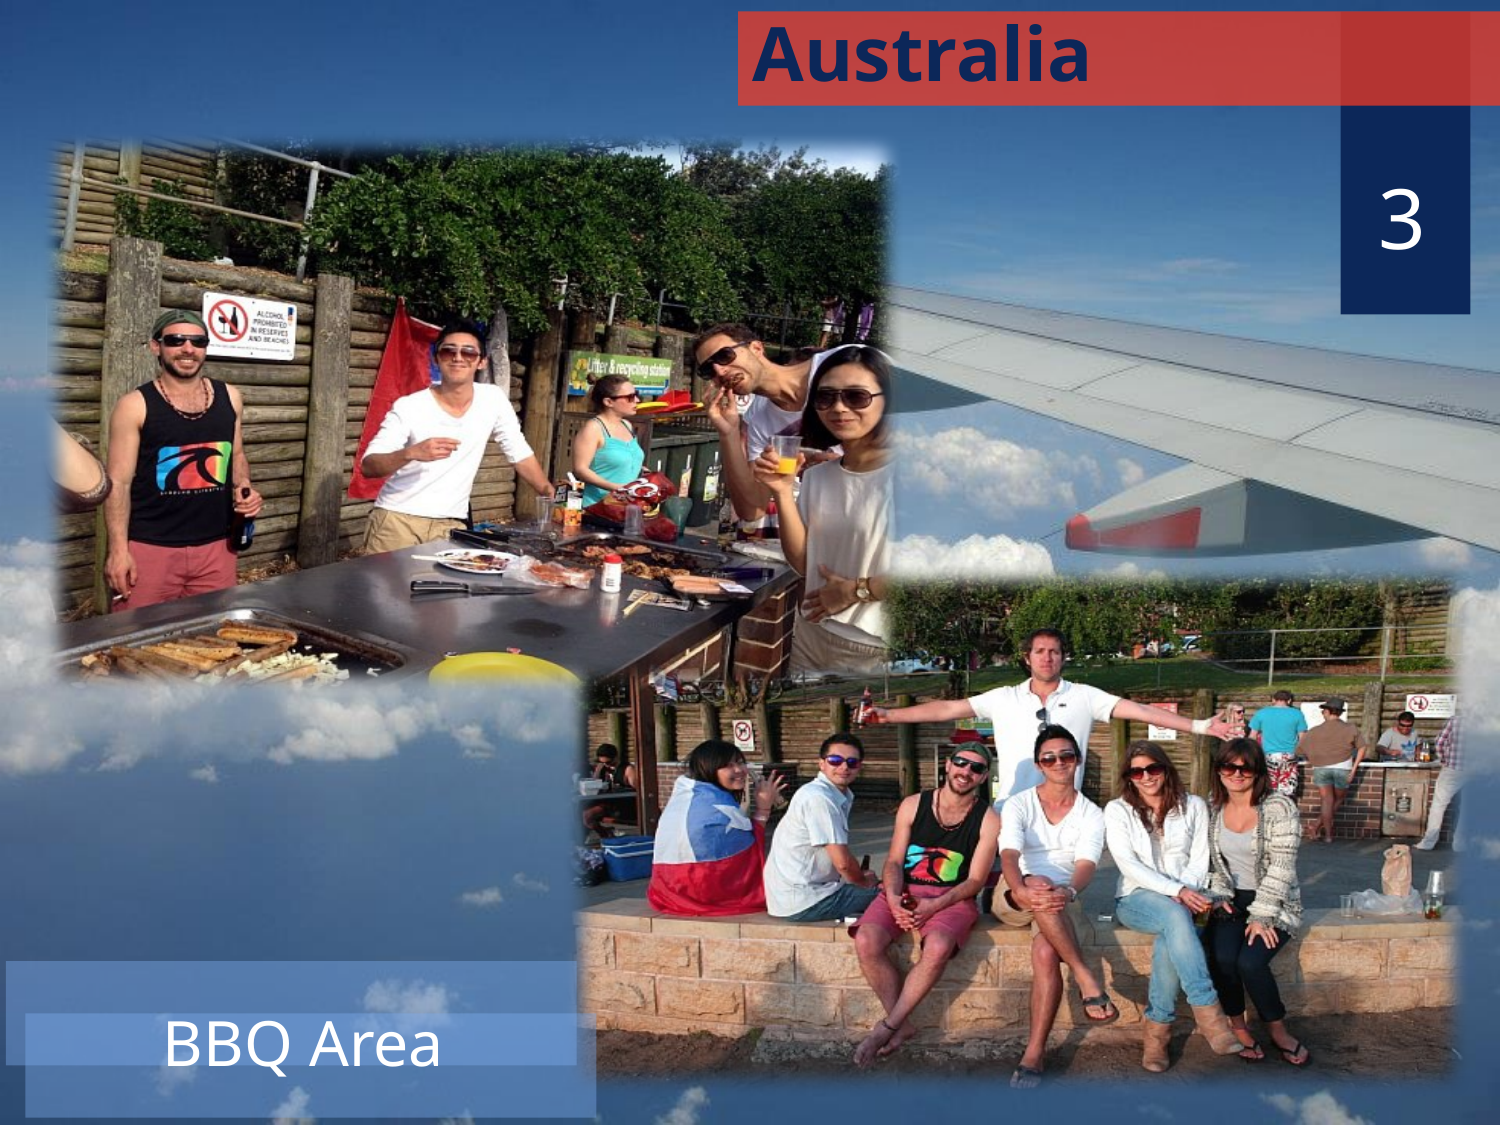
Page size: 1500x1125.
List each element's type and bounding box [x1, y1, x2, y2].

text_box [737, 0, 1500, 315]
picture [0, 0, 1500, 1125]
text_box [5, 960, 597, 1118]
